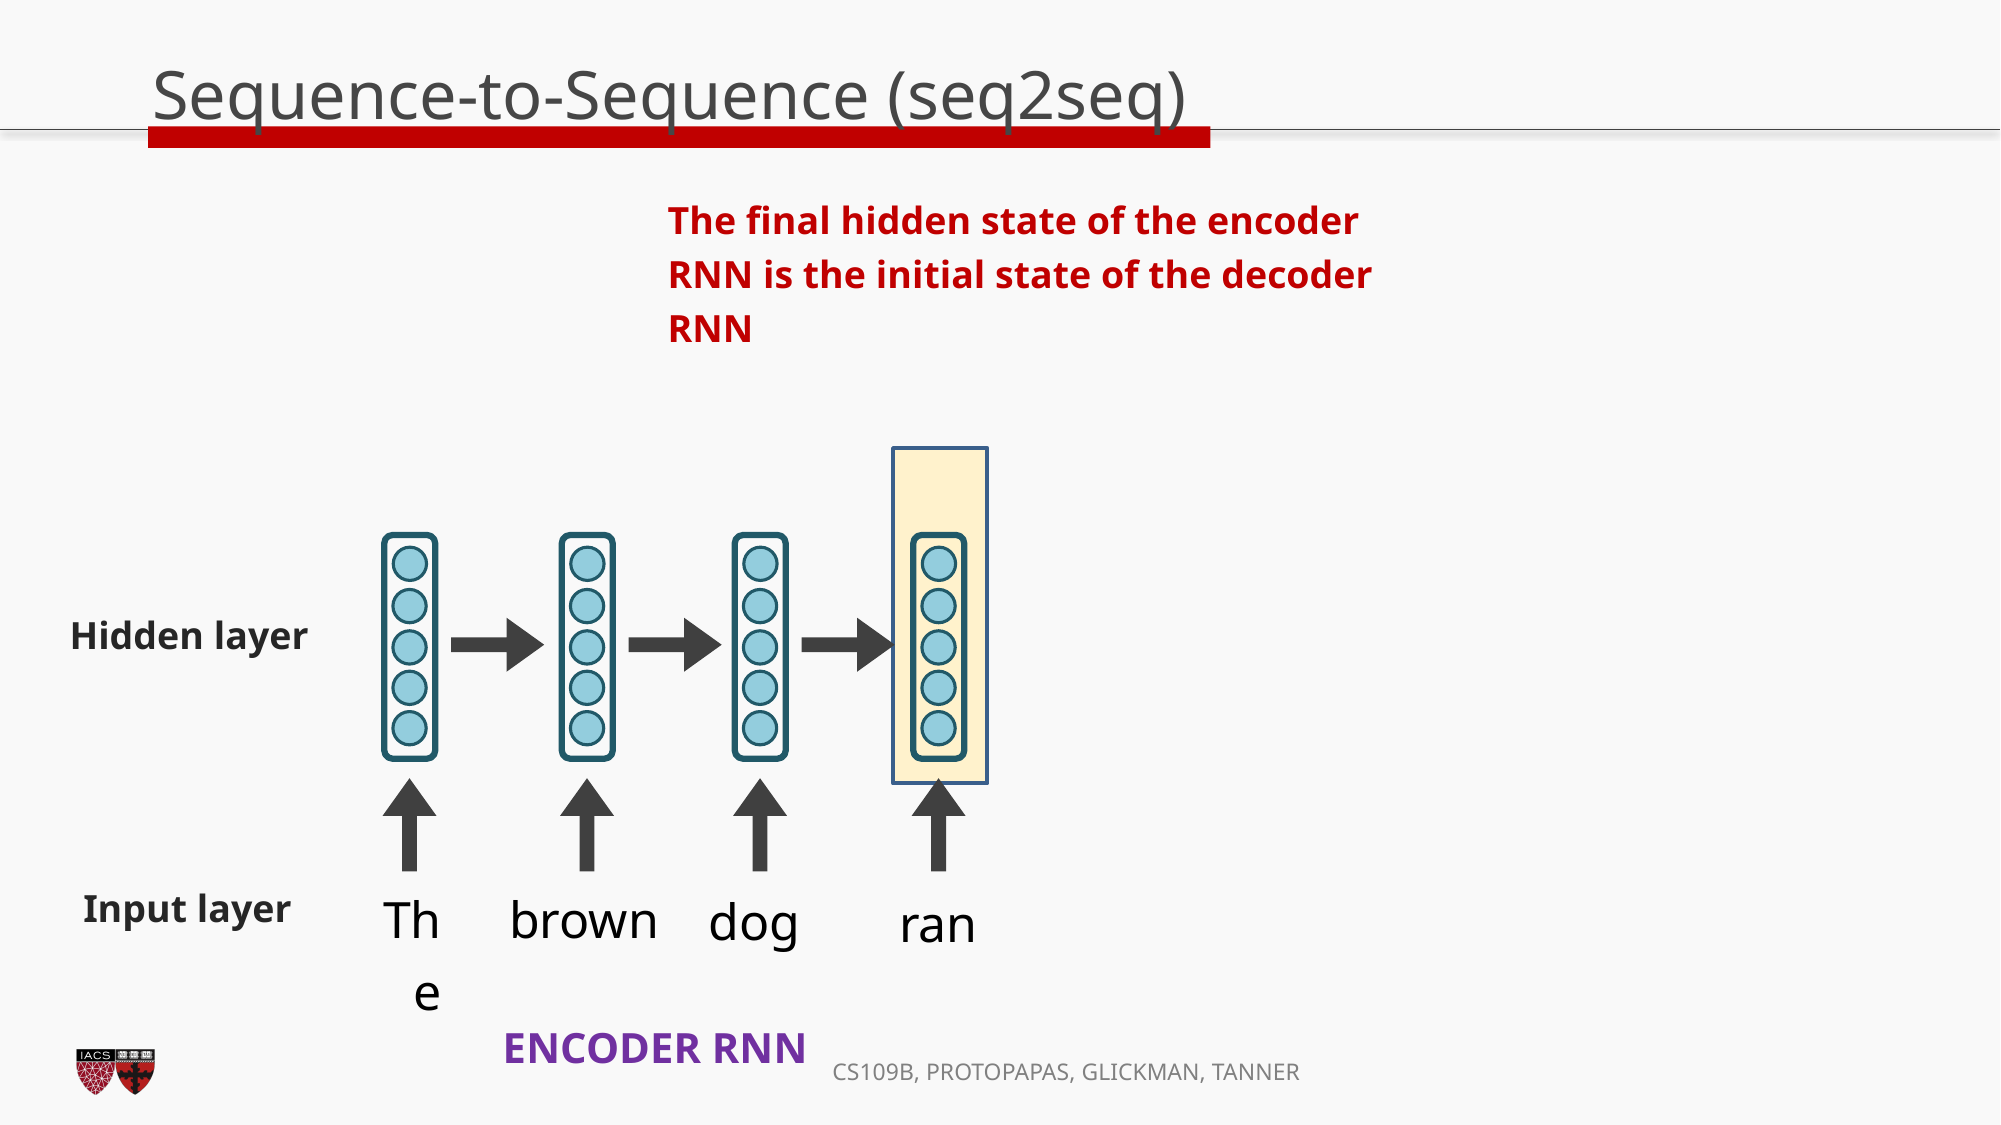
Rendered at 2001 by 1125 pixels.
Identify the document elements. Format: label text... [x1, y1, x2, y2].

text_box Input layer [55, 868, 307, 947]
text_box [558, 776, 616, 868]
text_box [731, 776, 789, 871]
text_box [148, 236, 1878, 991]
text_box dog [652, 871, 857, 954]
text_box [297, 621, 472, 673]
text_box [475, 621, 645, 673]
text_box brown [482, 868, 686, 952]
text_box ENCODER RNN [444, 1004, 866, 1082]
text_box The final hidden state of the encoder RNN is the initial state of the decoder RNN [652, 180, 1420, 340]
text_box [648, 621, 824, 673]
title Sequence-to-Sequence (seq2seq) [137, 45, 1605, 236]
text_box [380, 776, 439, 868]
picture [75, 1049, 155, 1095]
text_box [909, 776, 968, 873]
text_box Hidden layer [38, 595, 324, 673]
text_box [826, 621, 1051, 673]
text_box The [341, 868, 457, 952]
text_box ran [836, 873, 1041, 956]
